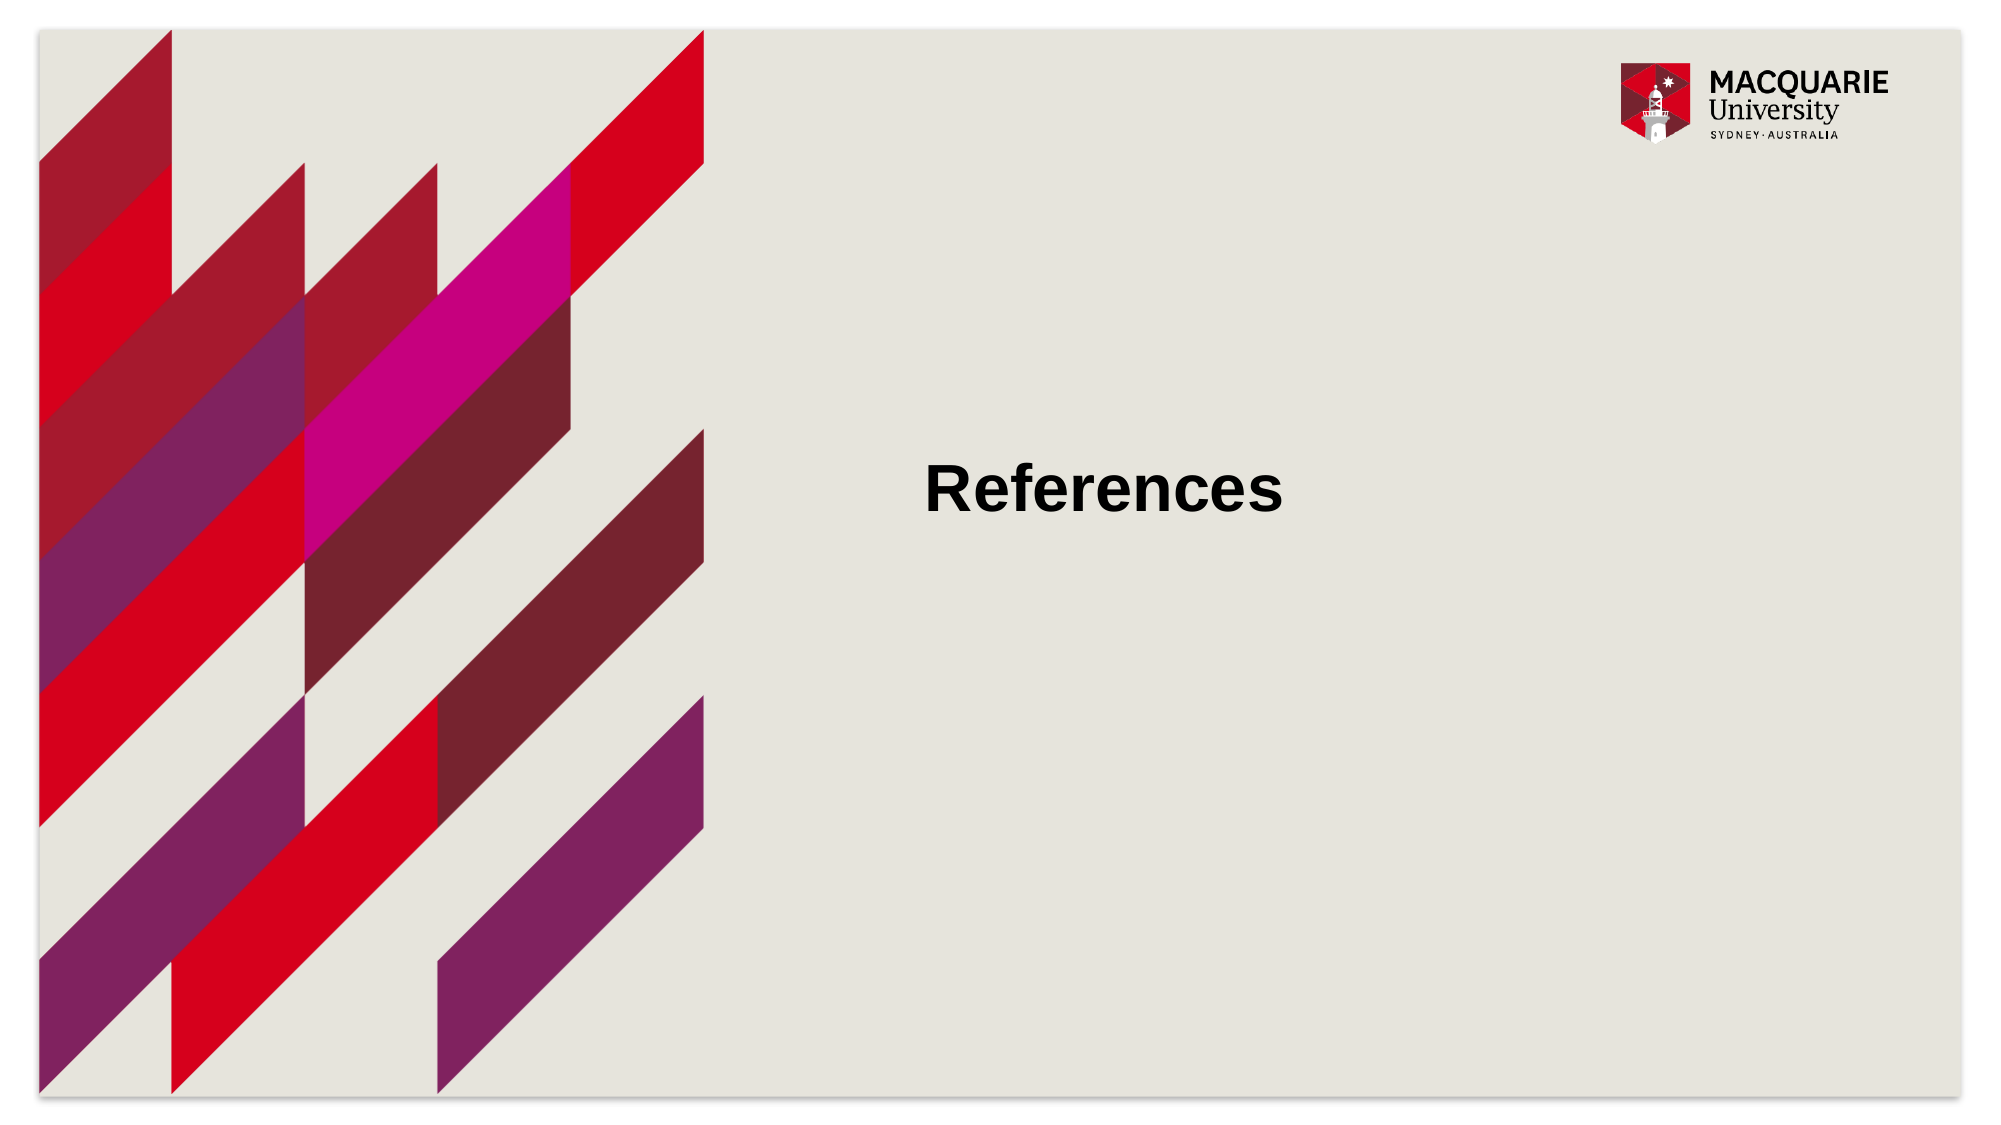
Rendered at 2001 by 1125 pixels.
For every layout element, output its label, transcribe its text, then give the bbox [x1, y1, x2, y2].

picture [10, 0, 730, 1125]
title References [925, 444, 1855, 551]
